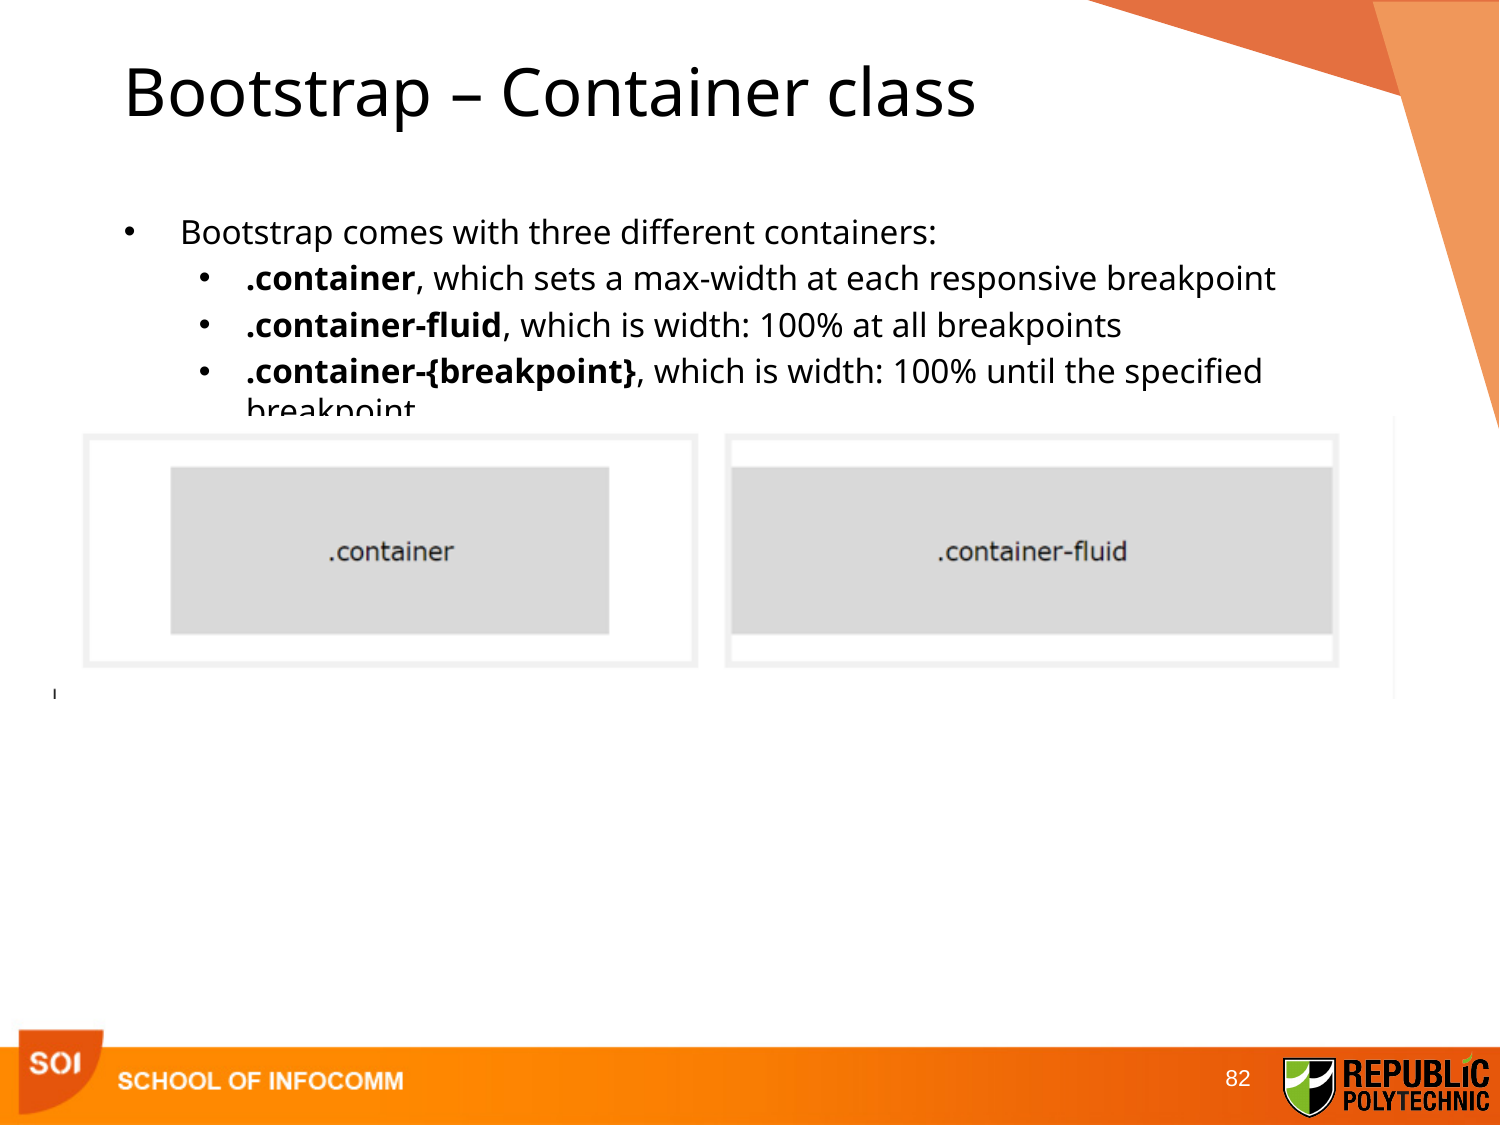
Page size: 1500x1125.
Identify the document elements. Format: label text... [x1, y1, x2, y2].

slide_number 82 [1210, 1056, 1500, 1117]
title Bootstrap – Container class [109, 42, 1129, 142]
list Bootstrap comes with three different containers: .container, which sets a max-width at each responsive breakpoint .container-fluid, which is width: 100% at all breakpoints .container-{breakpoint}, which is width: 100% until the specified breakpoint [109, 203, 1408, 880]
picture [0, 0, 1500, 1125]
